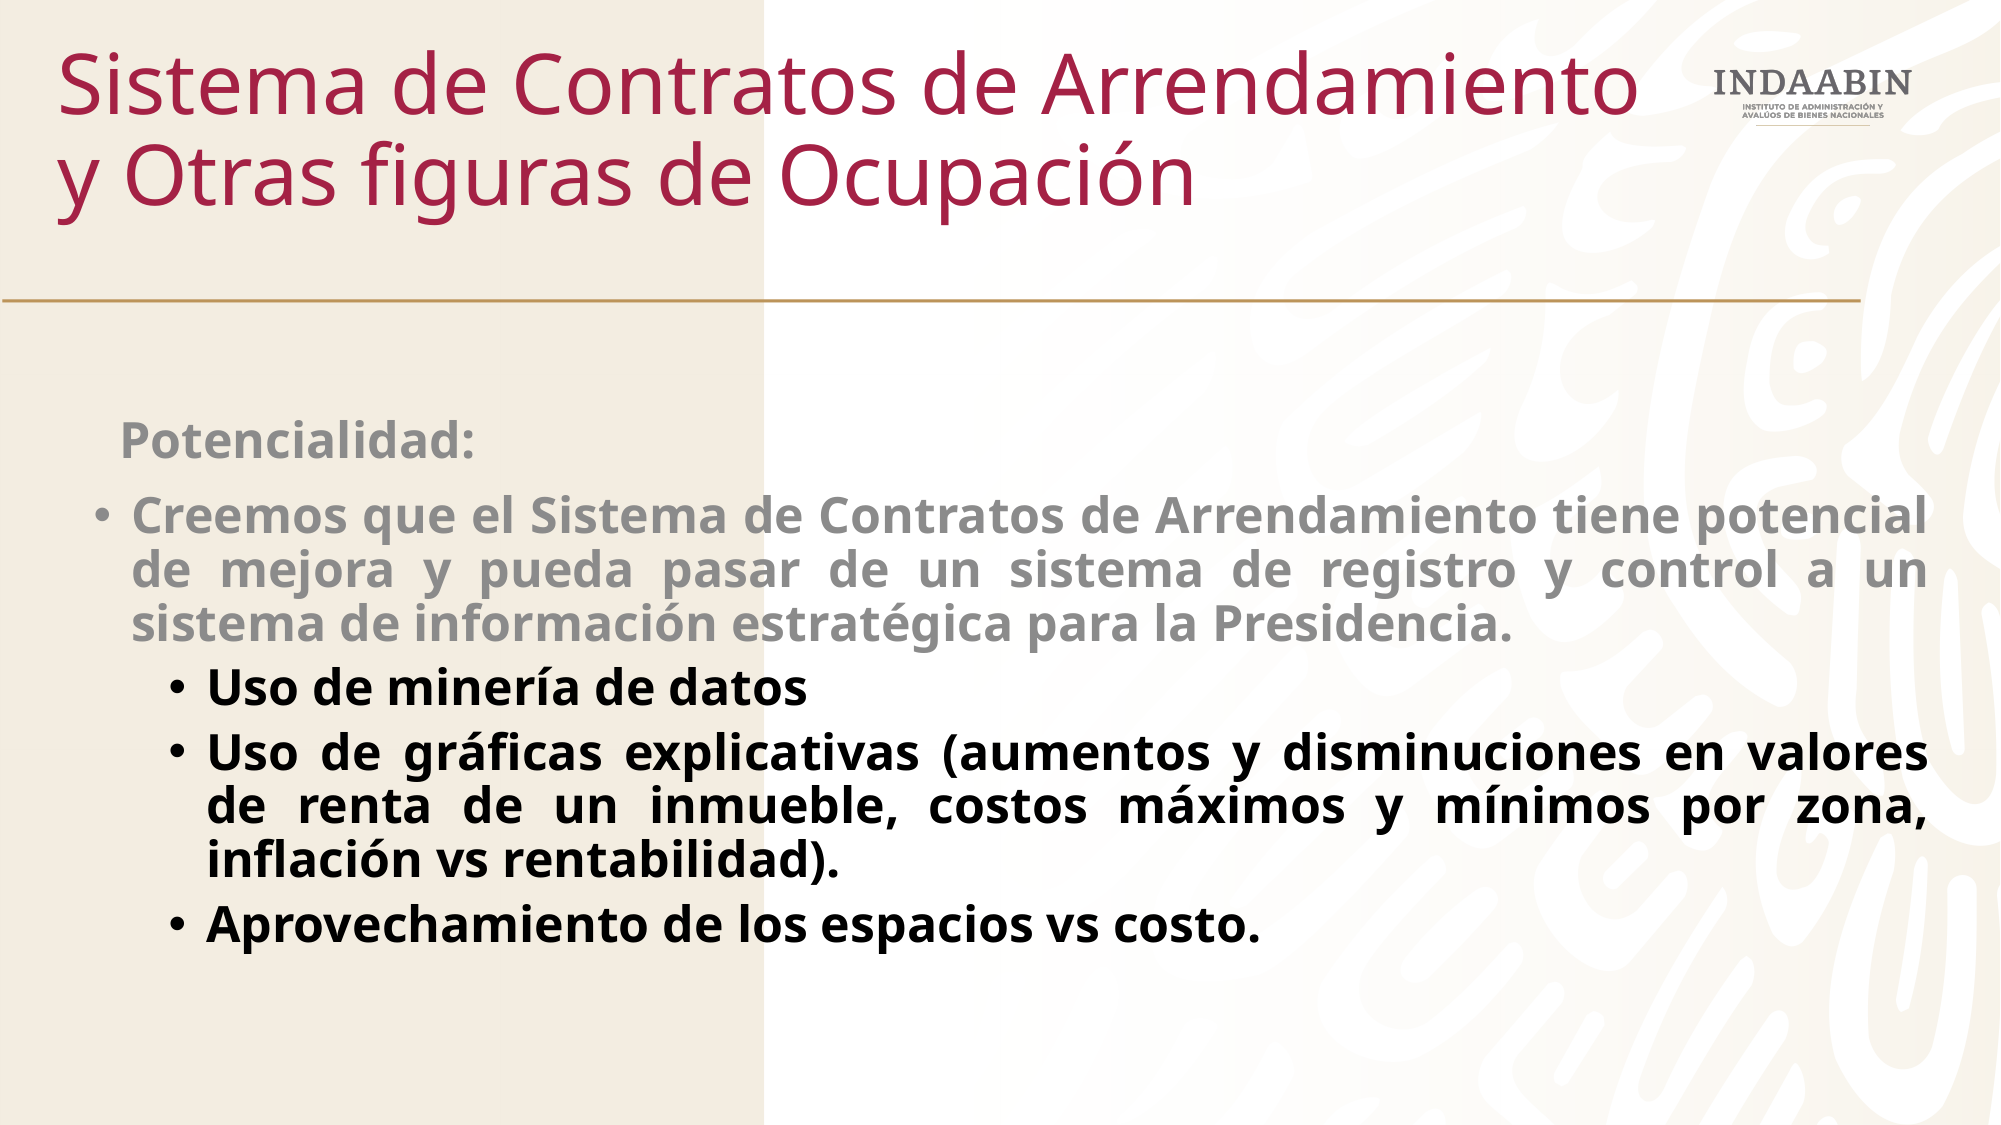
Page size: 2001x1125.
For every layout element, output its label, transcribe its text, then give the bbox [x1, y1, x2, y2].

picture [0, 0, 2001, 1125]
list Sistema de Contratos de Arrendamiento y Otras figuras de Ocupación [43, 35, 1683, 285]
list Potencialidad: Creemos que el Sistema de Contratos de Arrendamiento tiene potencial de mejora y pueda pasar de un sistema de registro y control a un sistema de información estratégica para la Presidencia. Uso de minería de datos Uso de gráficas explicativas (aumentos y disminuciones en valores de renta de un inmueble, costos máximos y mínimos por zona, inflación vs rentabilidad). Aprovechamiento de los espacios vs costo. [78, 354, 1945, 1014]
